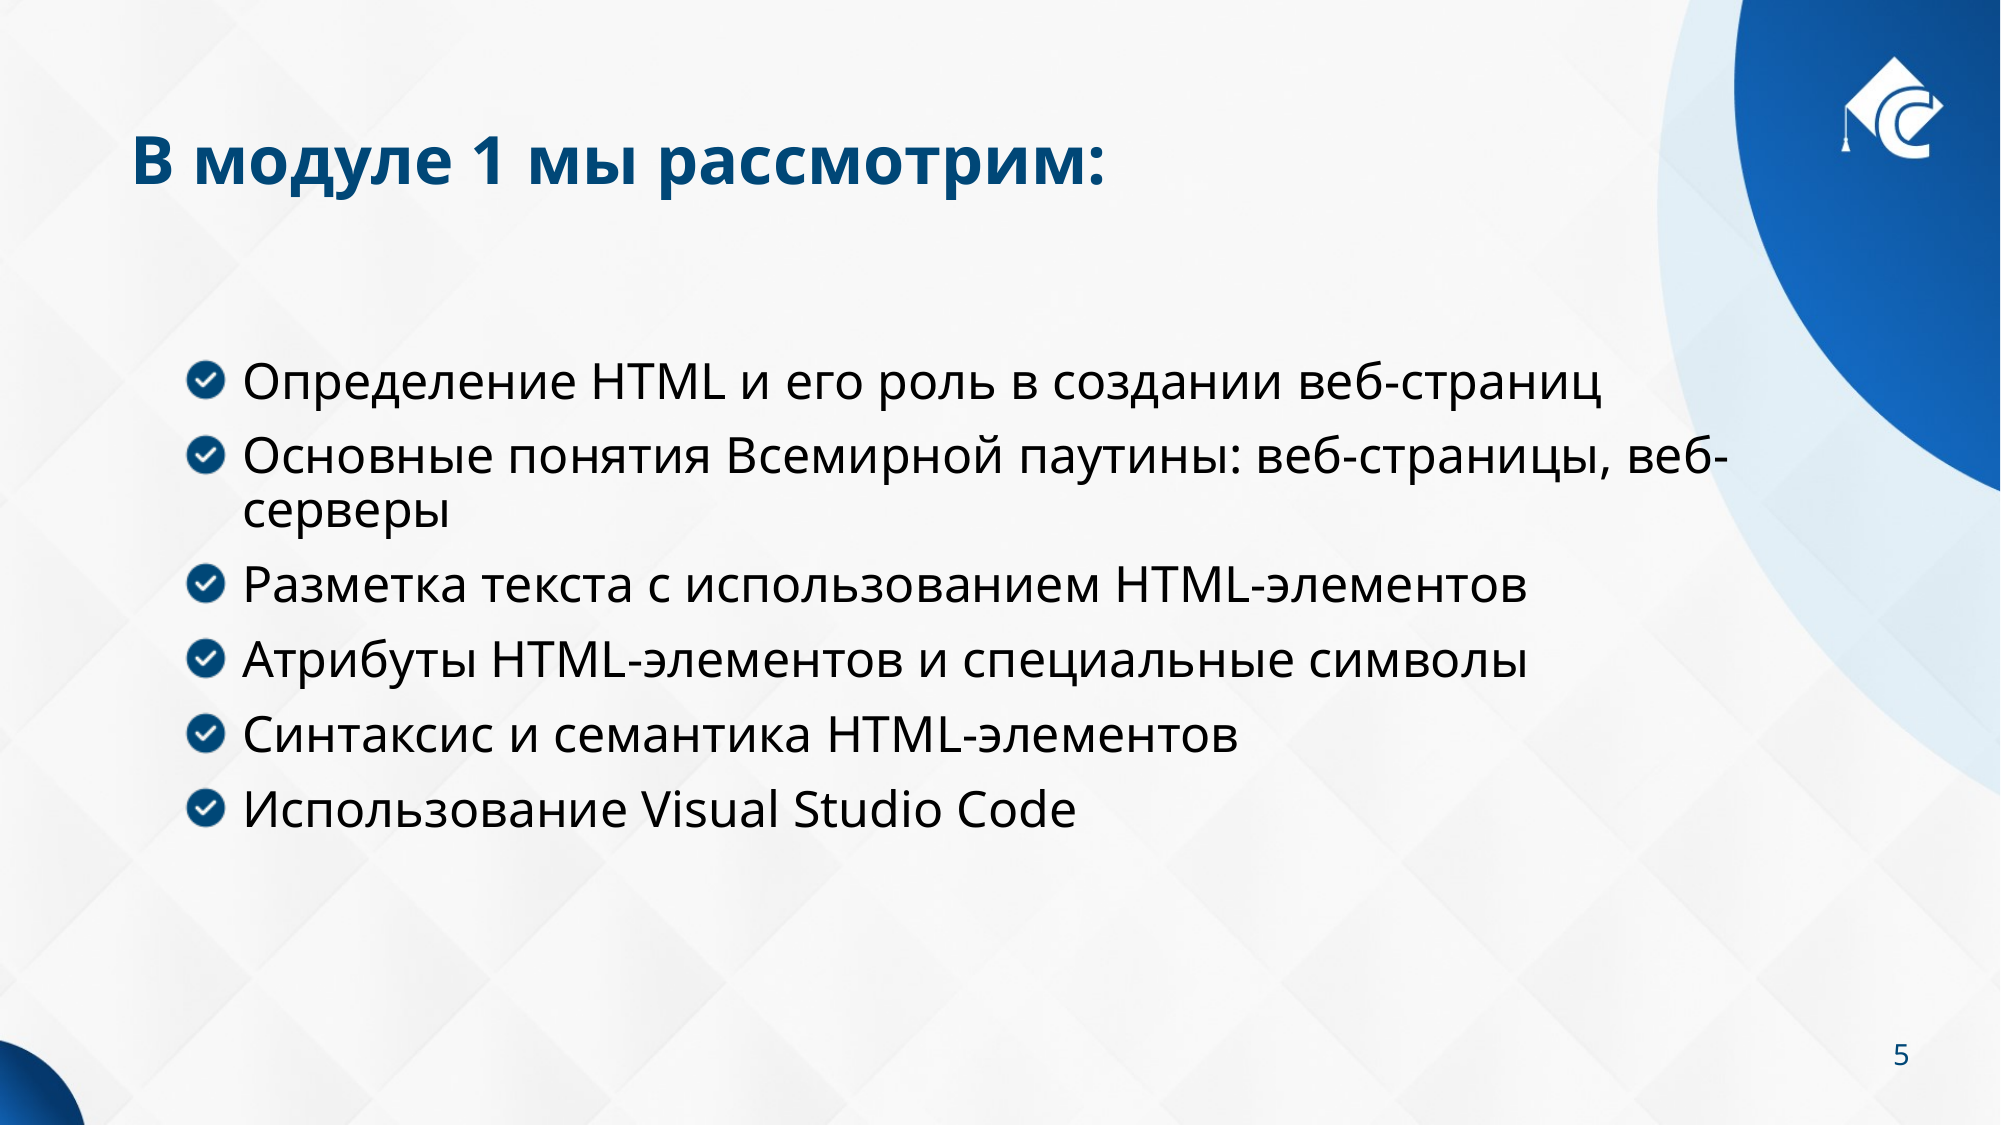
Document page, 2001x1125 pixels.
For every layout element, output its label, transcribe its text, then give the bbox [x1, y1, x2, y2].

title В модуле 1 мы рассмотрим: [115, 59, 1652, 267]
slide_number 5 [1806, 1026, 1925, 1086]
picture [0, 0, 2001, 1125]
list Определение HTML и его роль в создании веб-страниц Основные понятия Всемирной паутины: веб-страницы, веб-серверы Разметка текста с использованием HTML-элементов Атрибуты HTML-элементов и специальные символы Синтаксис и семантика HTML-элементов Использование Visual Studio Code [168, 348, 1832, 922]
